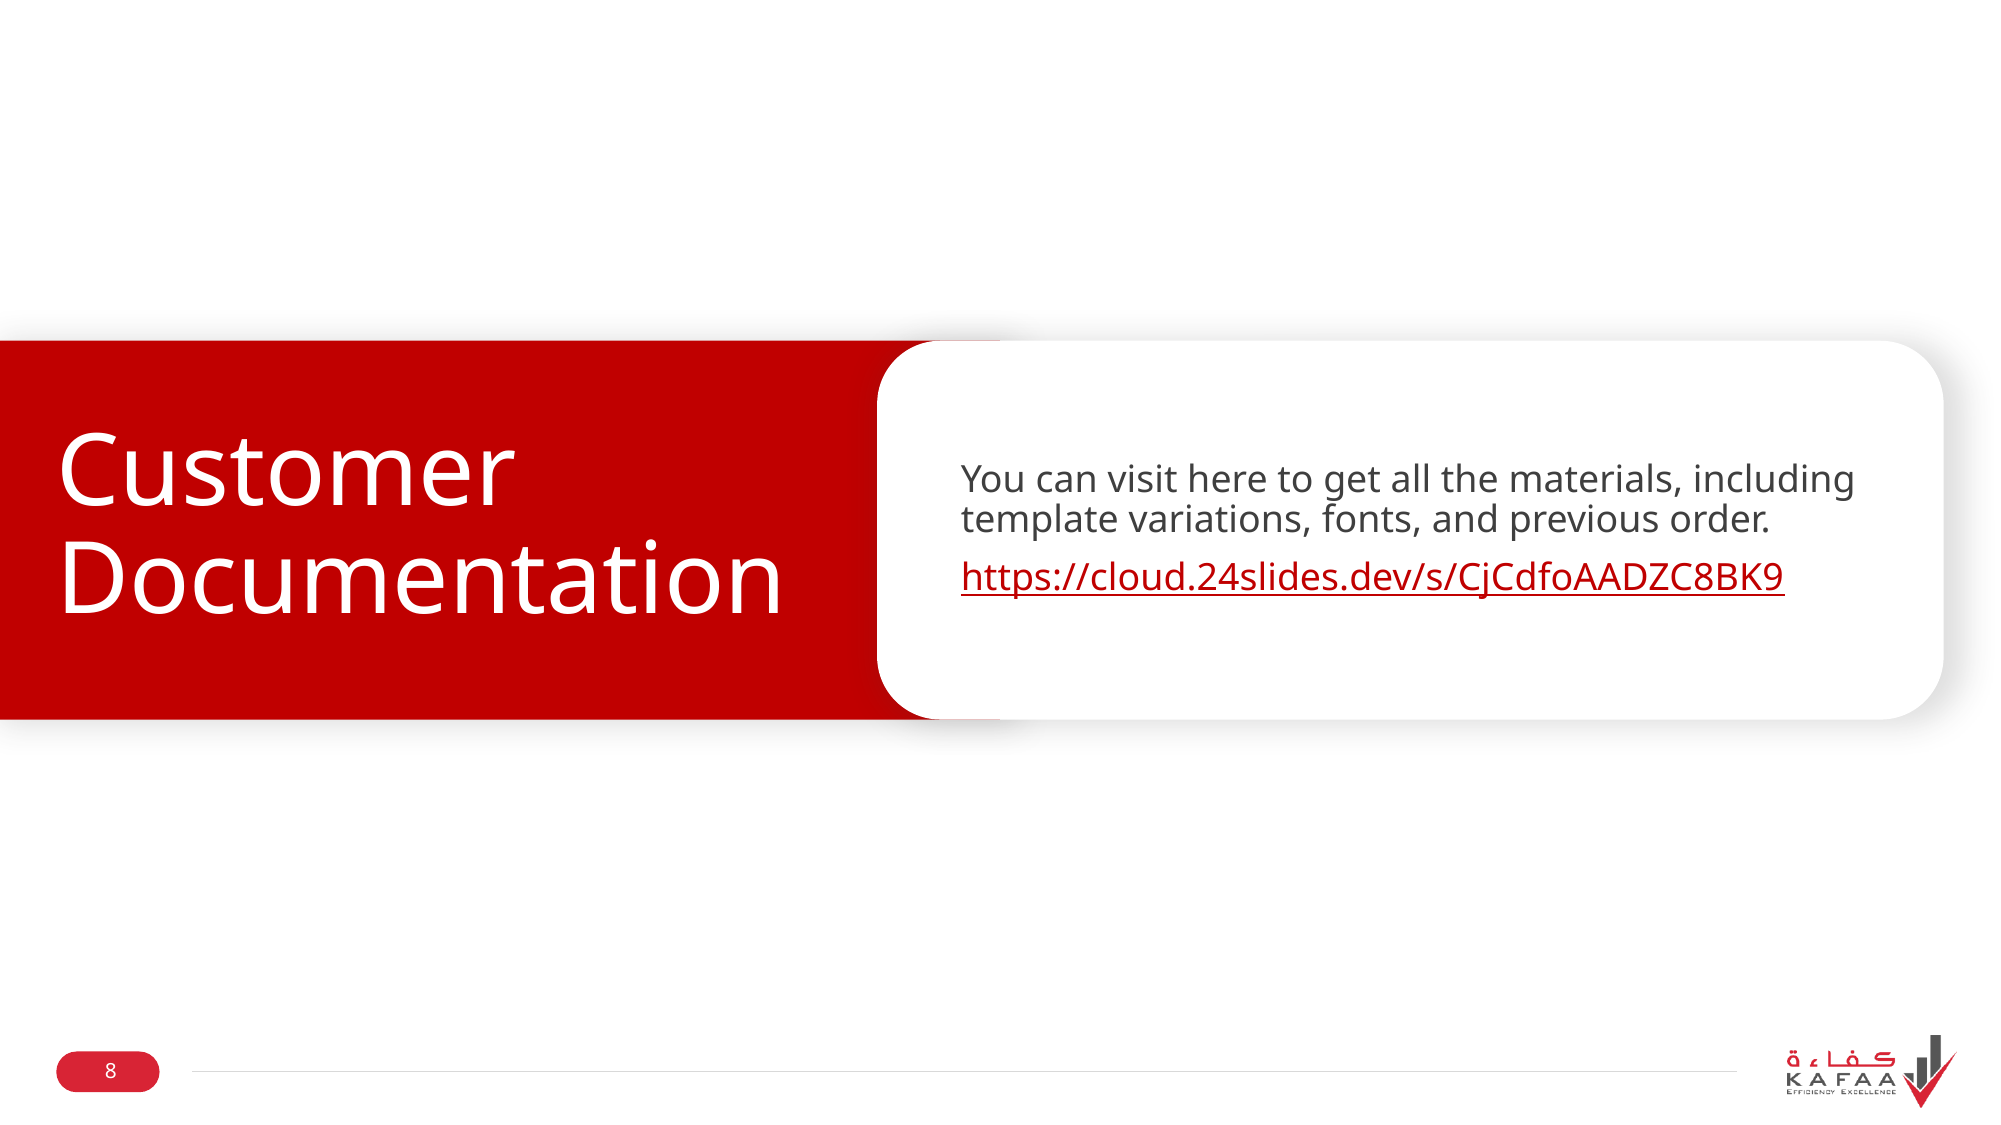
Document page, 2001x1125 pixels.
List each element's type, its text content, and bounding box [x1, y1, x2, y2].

text_box [0, 340, 898, 721]
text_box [960, 460, 1864, 601]
picture [1787, 1035, 1957, 1108]
title Customer Documentation [56, 419, 828, 636]
text_box [876, 339, 1945, 721]
slide_number 8 [81, 1057, 141, 1087]
